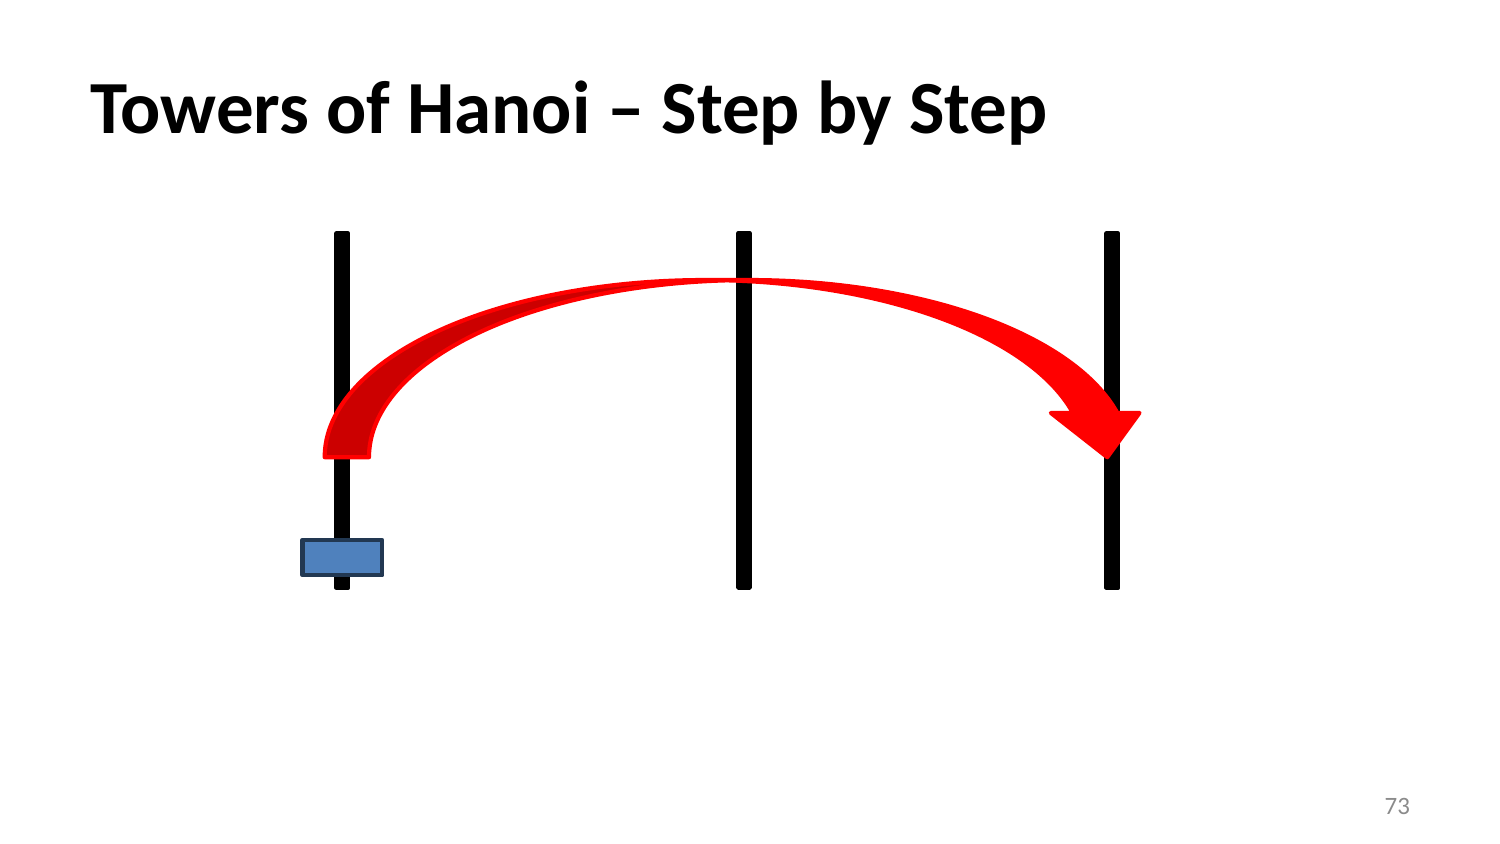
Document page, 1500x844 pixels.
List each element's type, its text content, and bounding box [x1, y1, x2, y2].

text_box [334, 231, 350, 411]
text_box [334, 577, 350, 590]
text_box [736, 231, 752, 277]
text_box [322, 277, 1142, 460]
text_box [1104, 445, 1120, 590]
text_box [334, 460, 350, 538]
text_box [1104, 231, 1120, 410]
text_box [736, 283, 752, 590]
title Towers of Hanoi – Step by Step [75, 33, 1425, 175]
slide_number 73 [1074, 782, 1425, 827]
text_box [300, 538, 384, 577]
